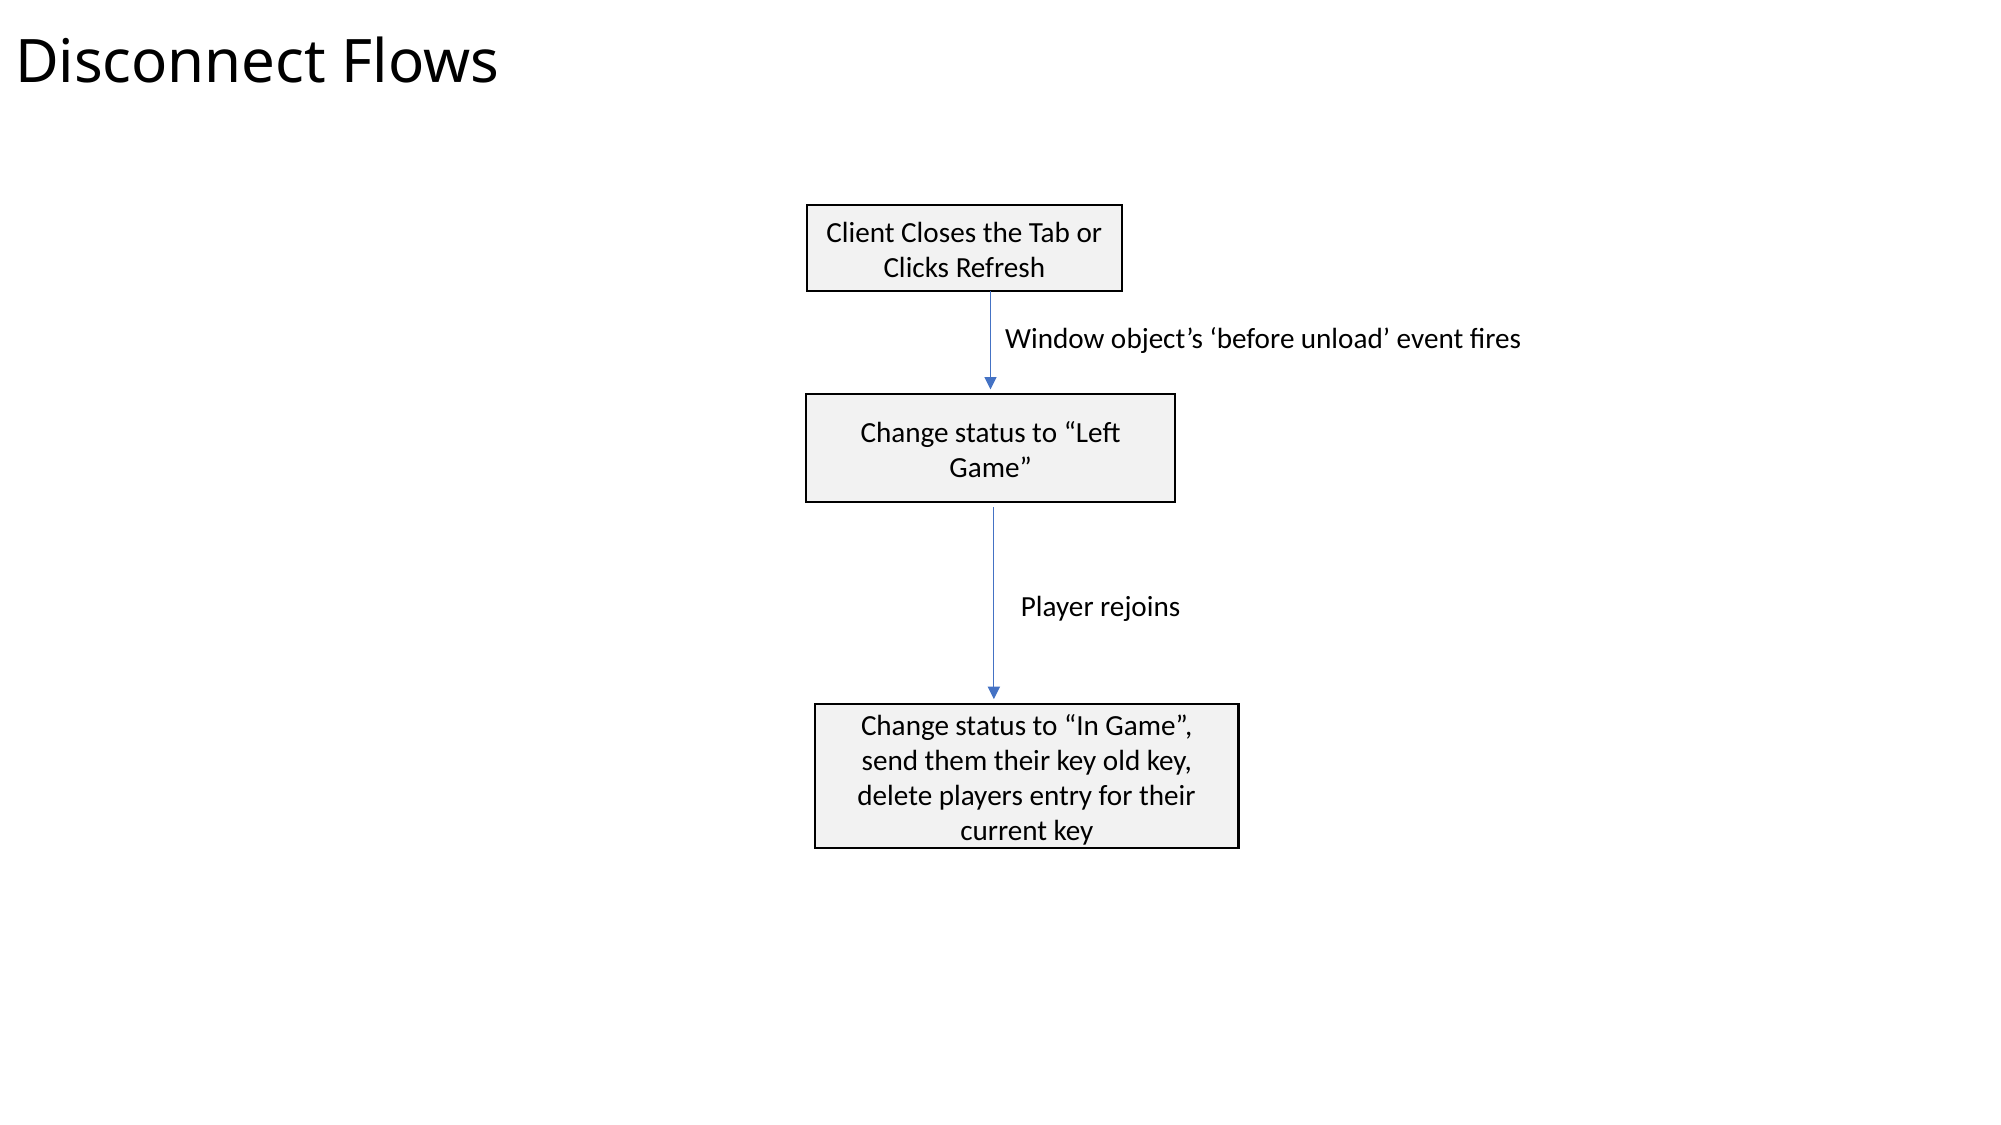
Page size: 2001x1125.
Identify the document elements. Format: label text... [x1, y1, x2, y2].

text_box Client Closes the Tab or Clicks Refresh [806, 204, 1123, 292]
text_box Change status to “Left Game” [805, 393, 1176, 503]
text_box Player rejoins [1006, 580, 1562, 630]
text_box Change status to “In Game”, send them their key old key, delete players entry for their current key [814, 703, 1240, 849]
title Disconnect Flows [0, 3, 567, 123]
text_box Window object’s ‘before unload’ event fires [991, 311, 1547, 362]
